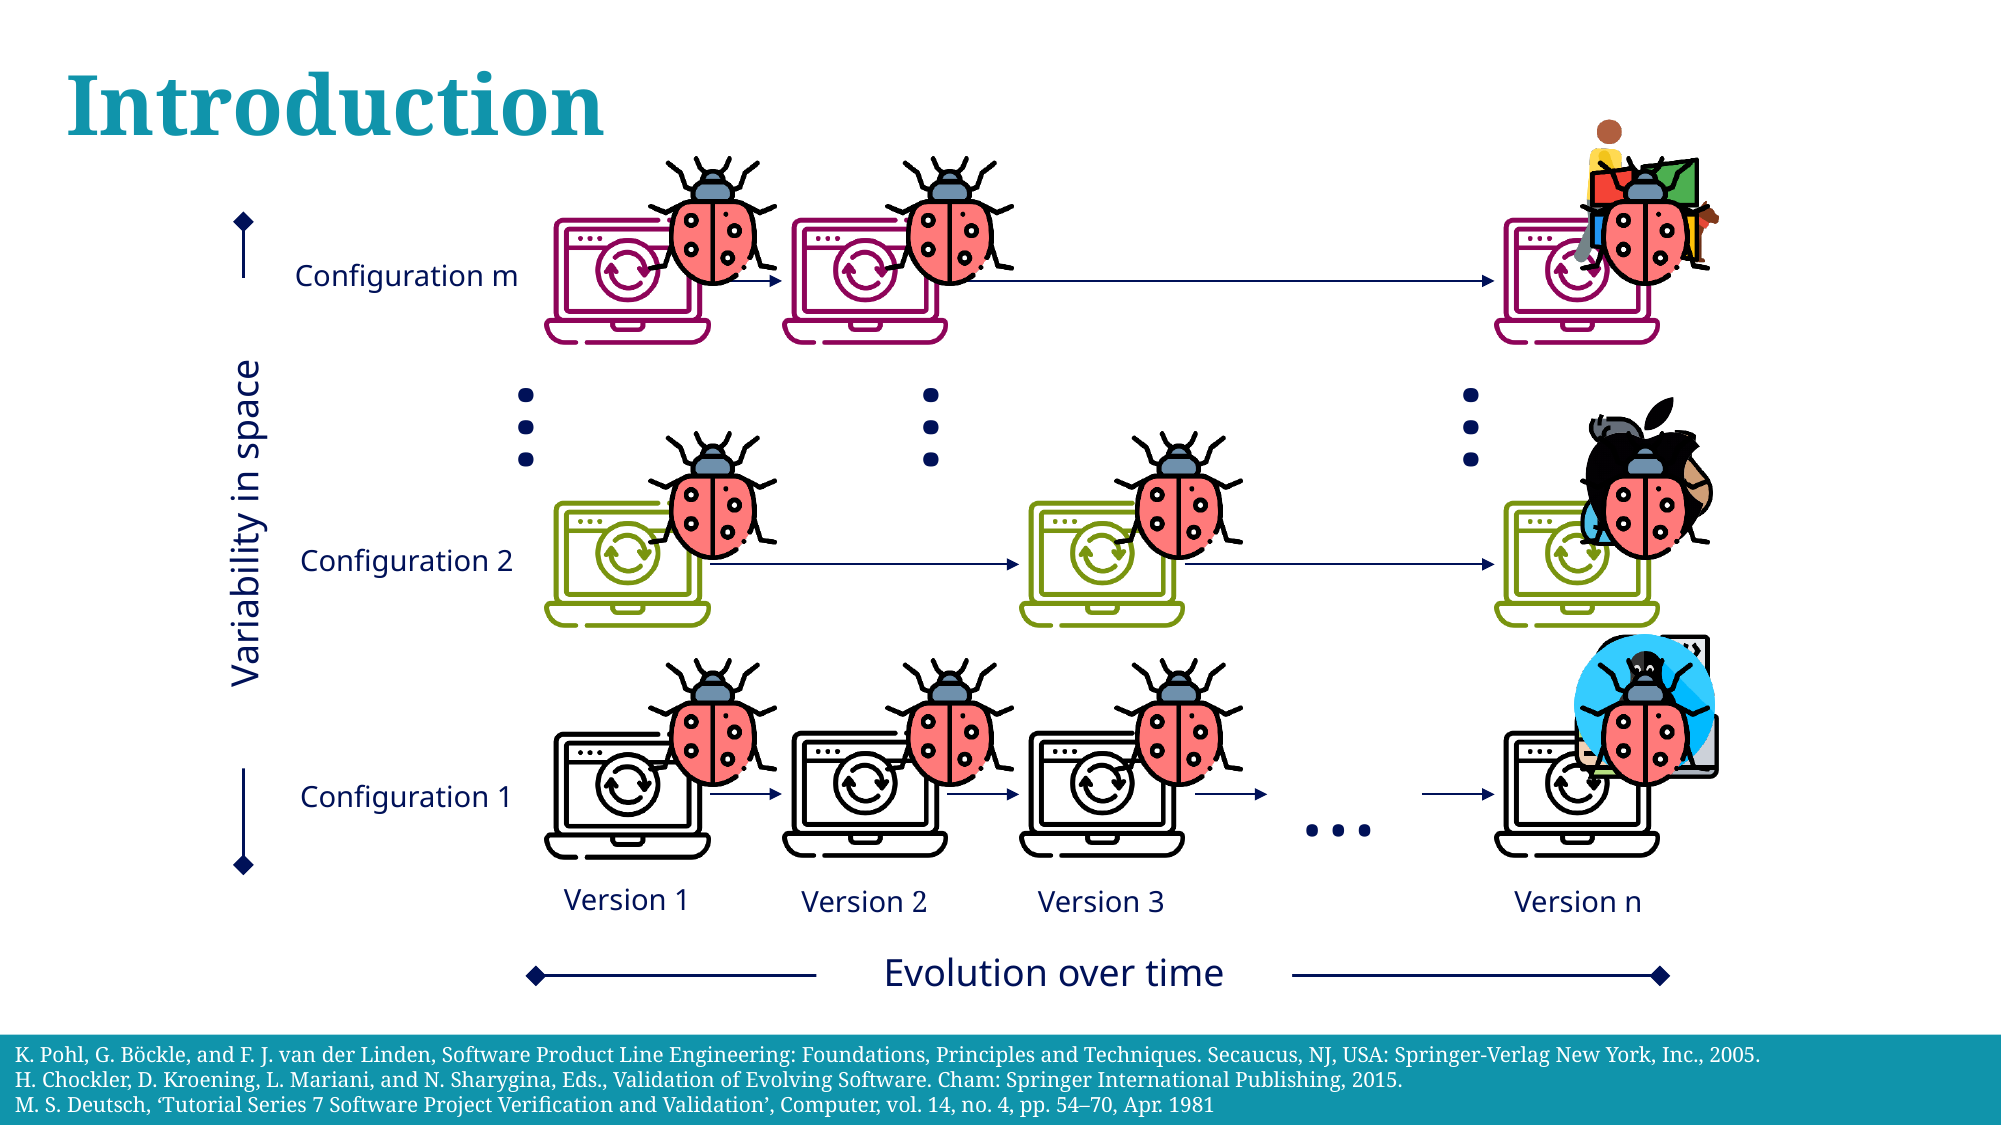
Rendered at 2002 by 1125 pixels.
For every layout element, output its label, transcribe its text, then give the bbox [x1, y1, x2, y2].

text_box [947, 795, 1231, 920]
picture [1574, 118, 1719, 264]
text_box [237, 197, 643, 364]
text_box … … … [344, 372, 643, 480]
text_box Configuration 1 [279, 770, 521, 822]
picture [1710, 632, 1721, 781]
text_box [212, 221, 275, 866]
picture [1710, 397, 1717, 548]
title Introduction [66, 66, 1935, 138]
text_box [709, 795, 941, 920]
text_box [526, 712, 704, 919]
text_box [535, 940, 1661, 1003]
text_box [1235, 789, 1715, 920]
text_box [648, 156, 1710, 788]
text_box K. Pohl, G. Böckle, and F. J. van der Linden, Software Product Line Engineering: Foundations, Principles and Techniques. Secaucus, NJ, USA: Springer-Verlag New York, Inc., 2005. H. Chockler, D. Kroening, L. Mariani, and N. Sharygina, Eds., Validation of Evolving Software. Cham: Springer International Publishing, 2015. M. S. Deutsch, ‘Tutorial Series 7 Software Project Verification and Validation’, Computer, vol. 14, no. 4, pp. 54–70, Apr. 1981 [0, 1034, 2001, 1125]
slide_number 4 [1498, 1061, 1949, 1122]
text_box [279, 481, 643, 648]
